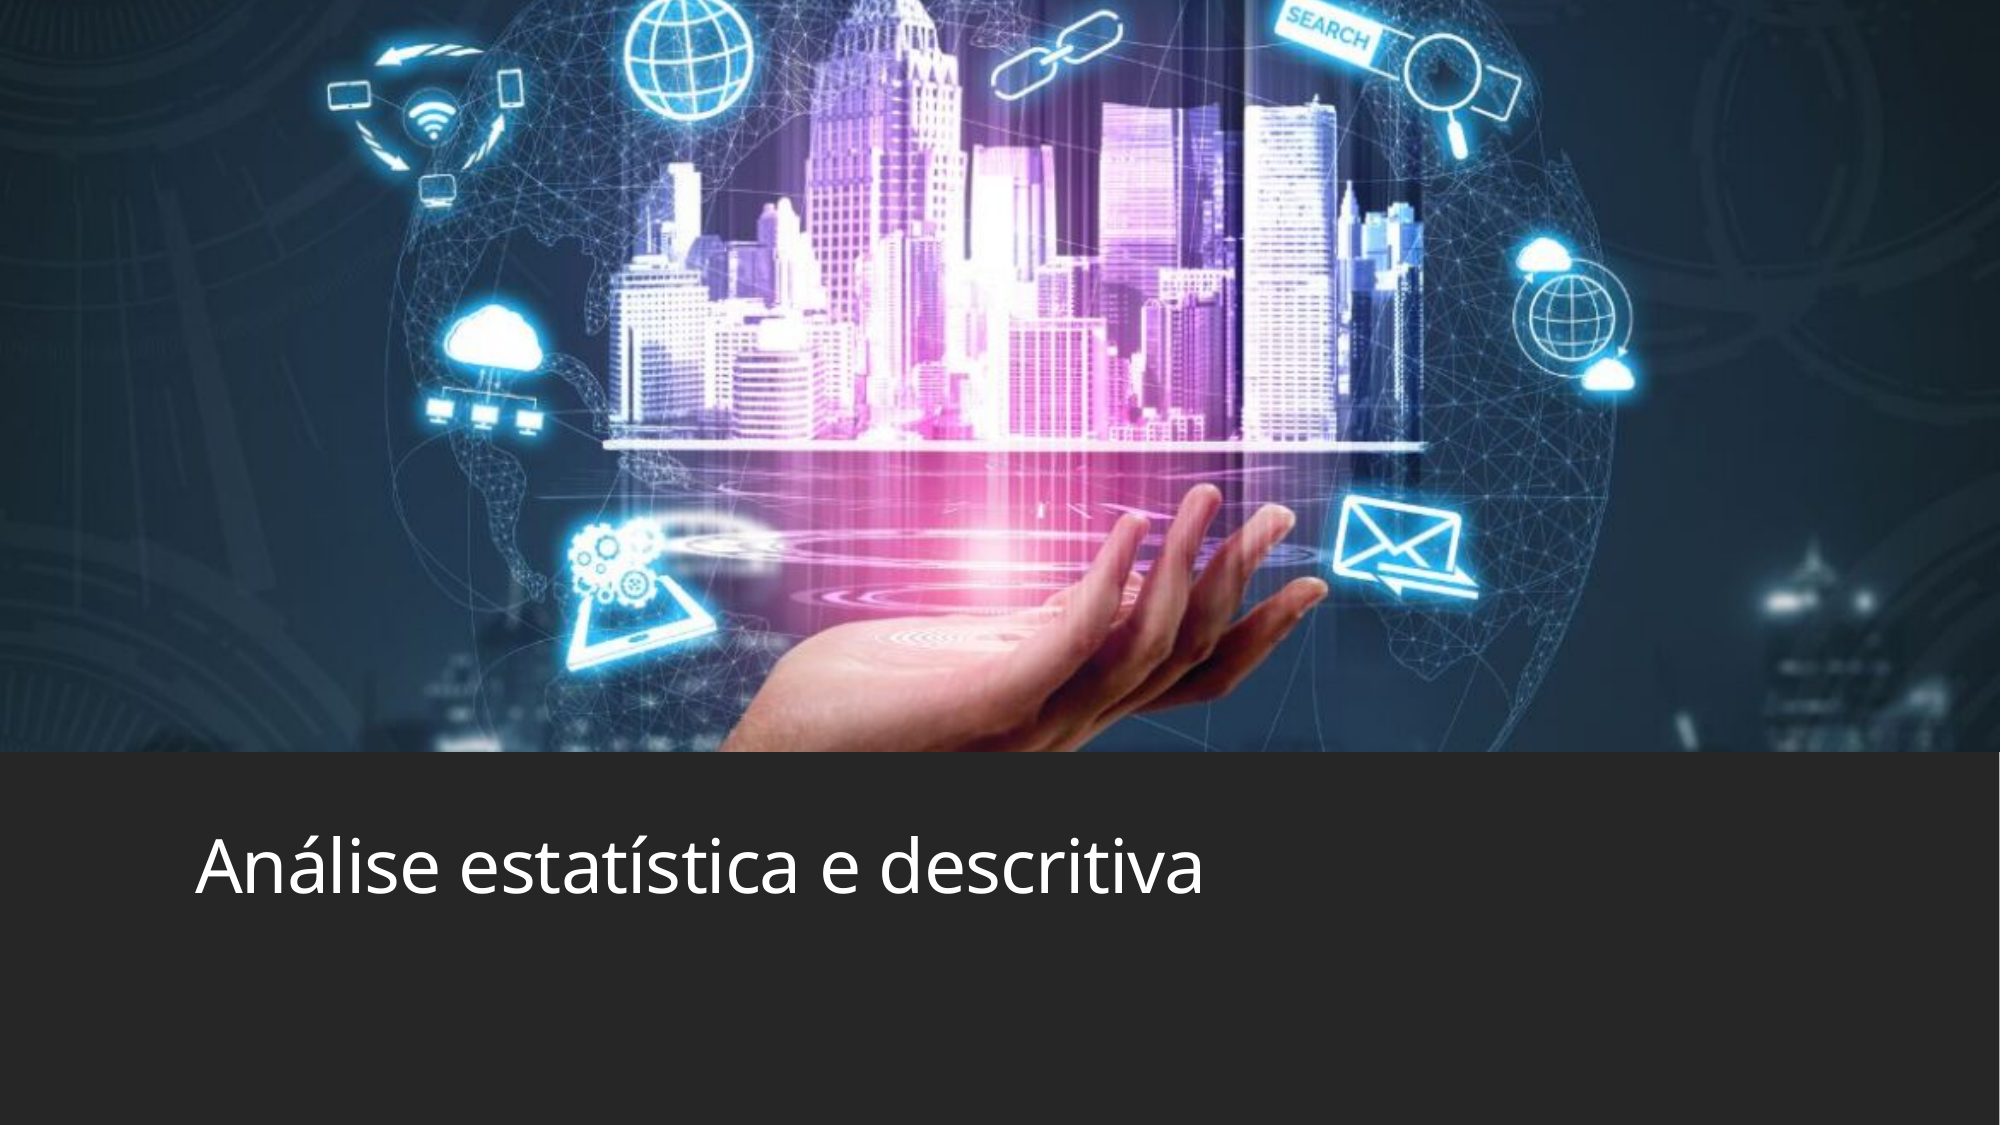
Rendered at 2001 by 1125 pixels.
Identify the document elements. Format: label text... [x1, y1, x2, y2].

picture [0, 0, 2000, 752]
title Análise estatística e descritiva [180, 787, 1839, 910]
